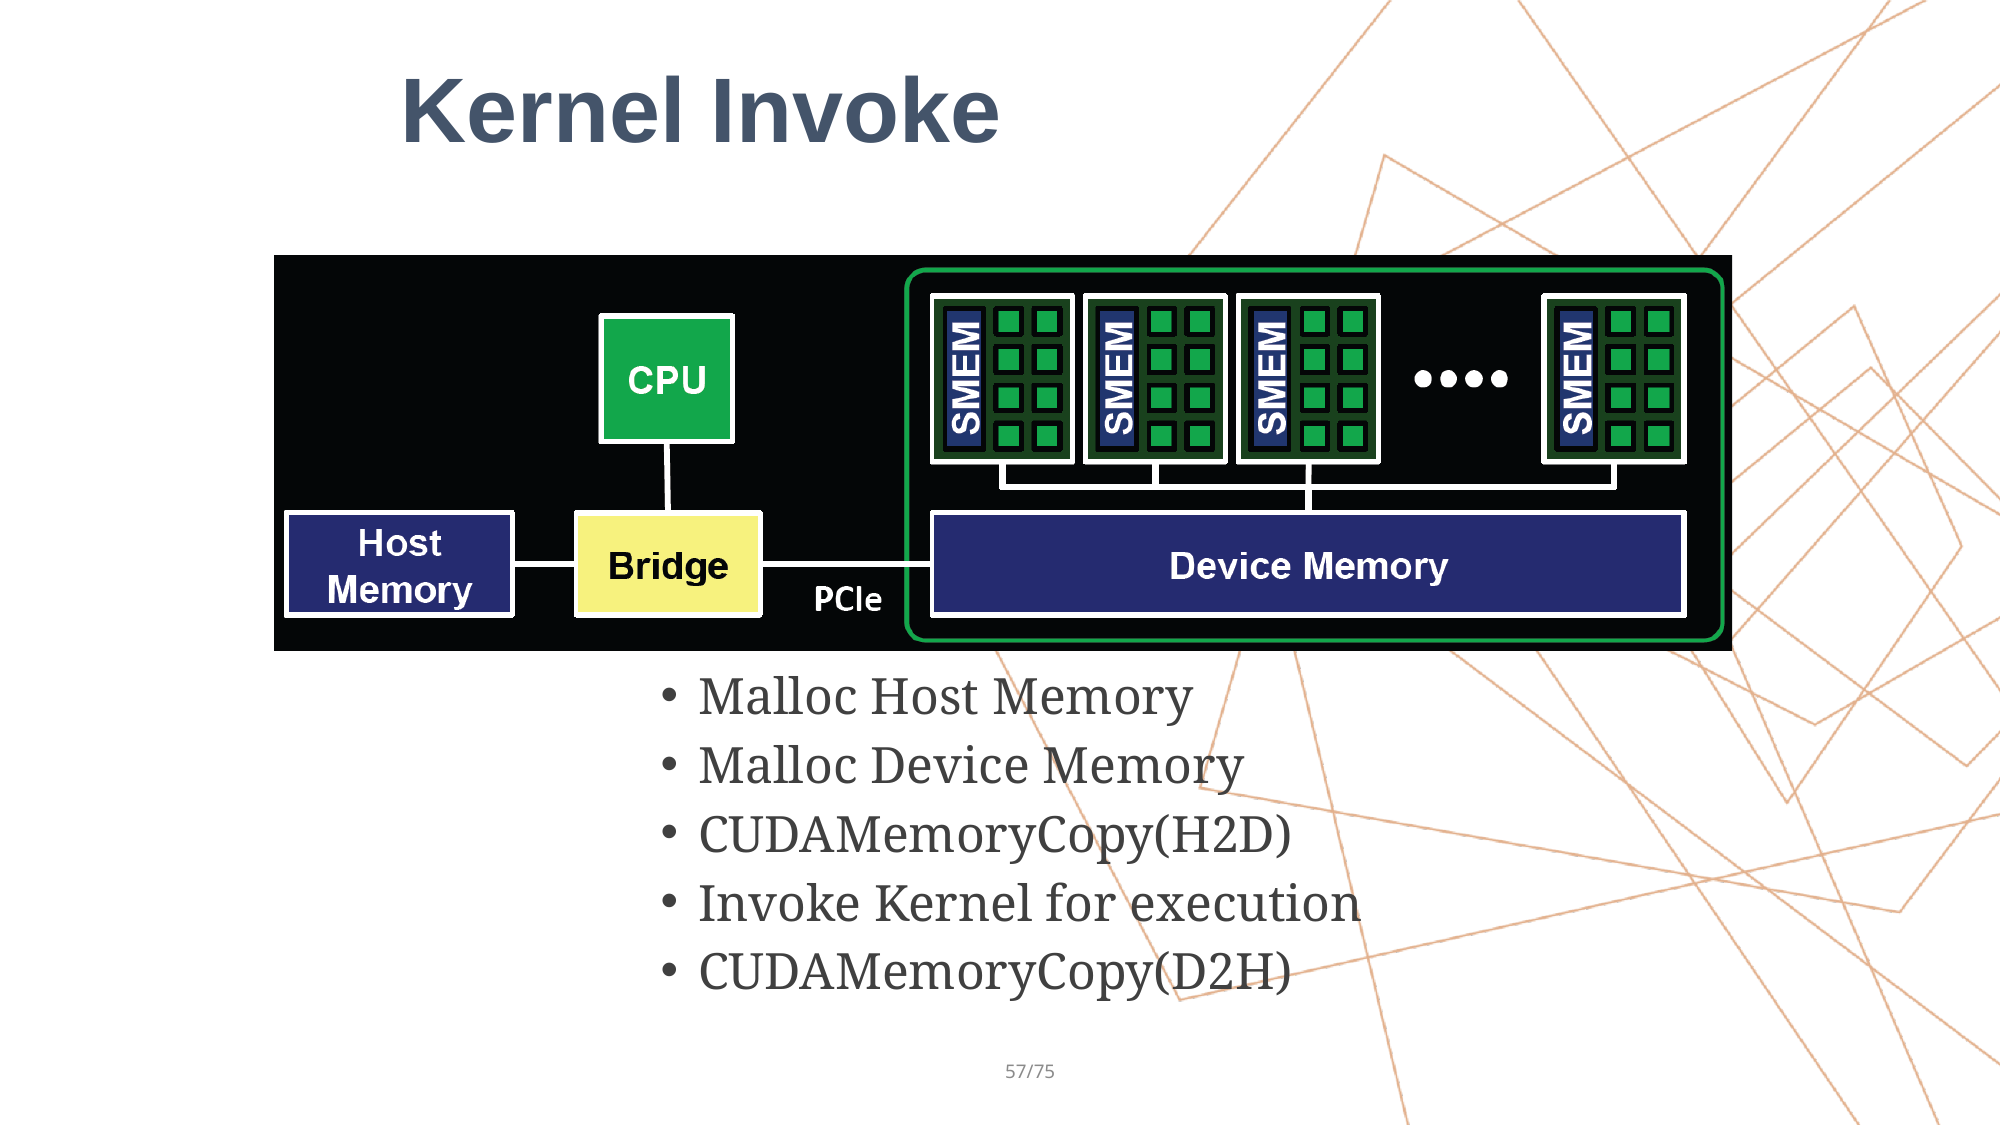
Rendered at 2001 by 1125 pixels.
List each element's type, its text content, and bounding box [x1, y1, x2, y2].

picture [274, 0, 2000, 1125]
list Malloc Host Memory Malloc Device Memory CUDAMemoryCopy(H2D) Invoke Kernel for execution CUDAMemoryCopy(D2H) [645, 668, 1509, 1031]
text_box Kernel Invoke [385, 30, 1611, 181]
slide_number 57/75 [908, 1042, 1071, 1103]
